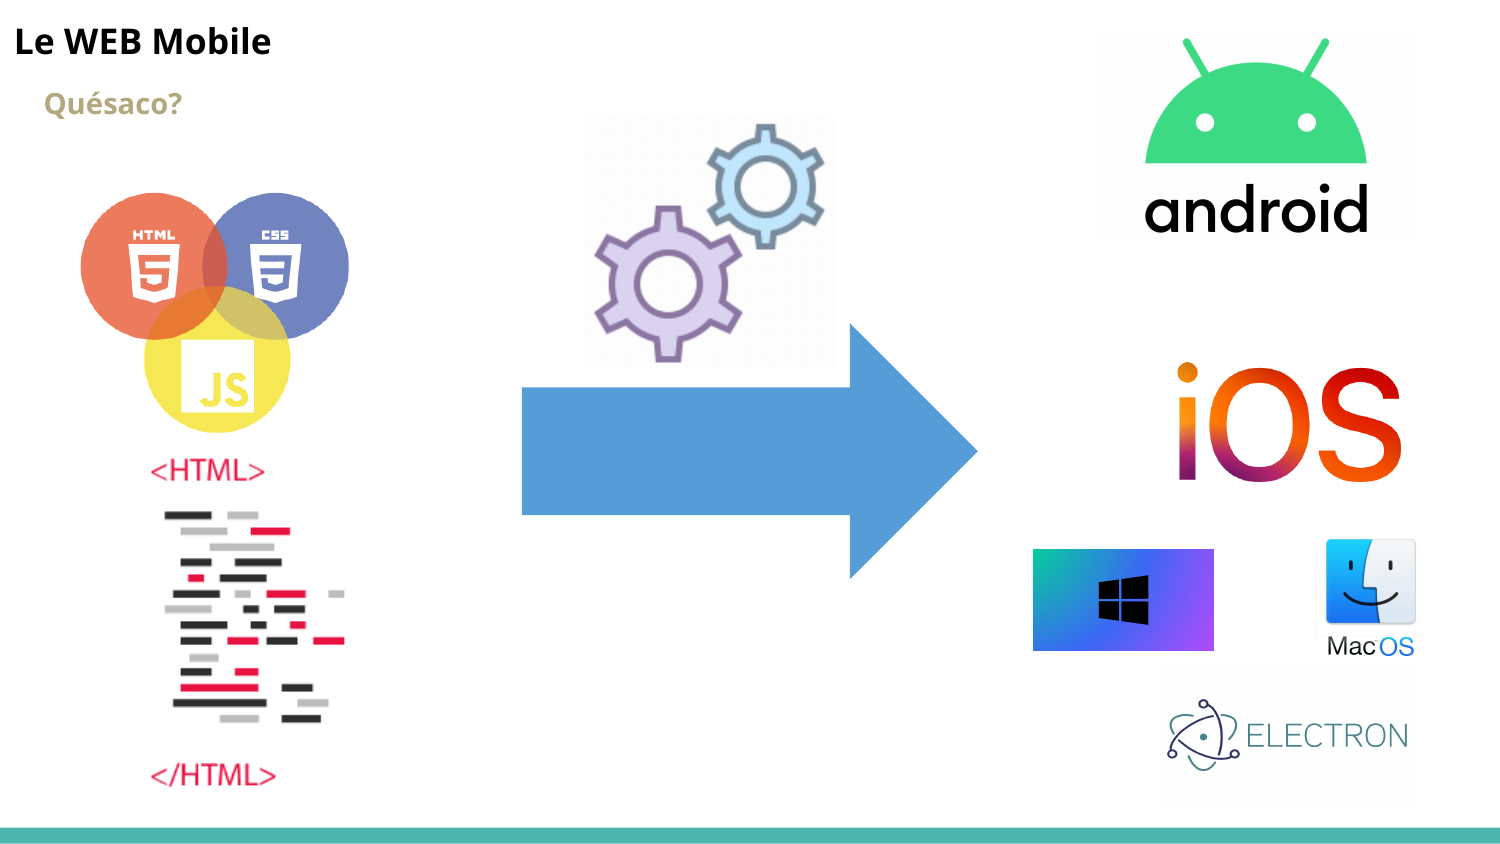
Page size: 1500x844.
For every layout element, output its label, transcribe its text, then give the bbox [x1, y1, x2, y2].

picture [584, 118, 835, 370]
text_box Le WEB Mobile [0, 4, 498, 78]
text_box [521, 323, 978, 580]
picture [1033, 261, 1467, 809]
picture [1096, 29, 1416, 243]
text_box Quésaco? [28, 70, 663, 136]
picture [64, 184, 439, 809]
